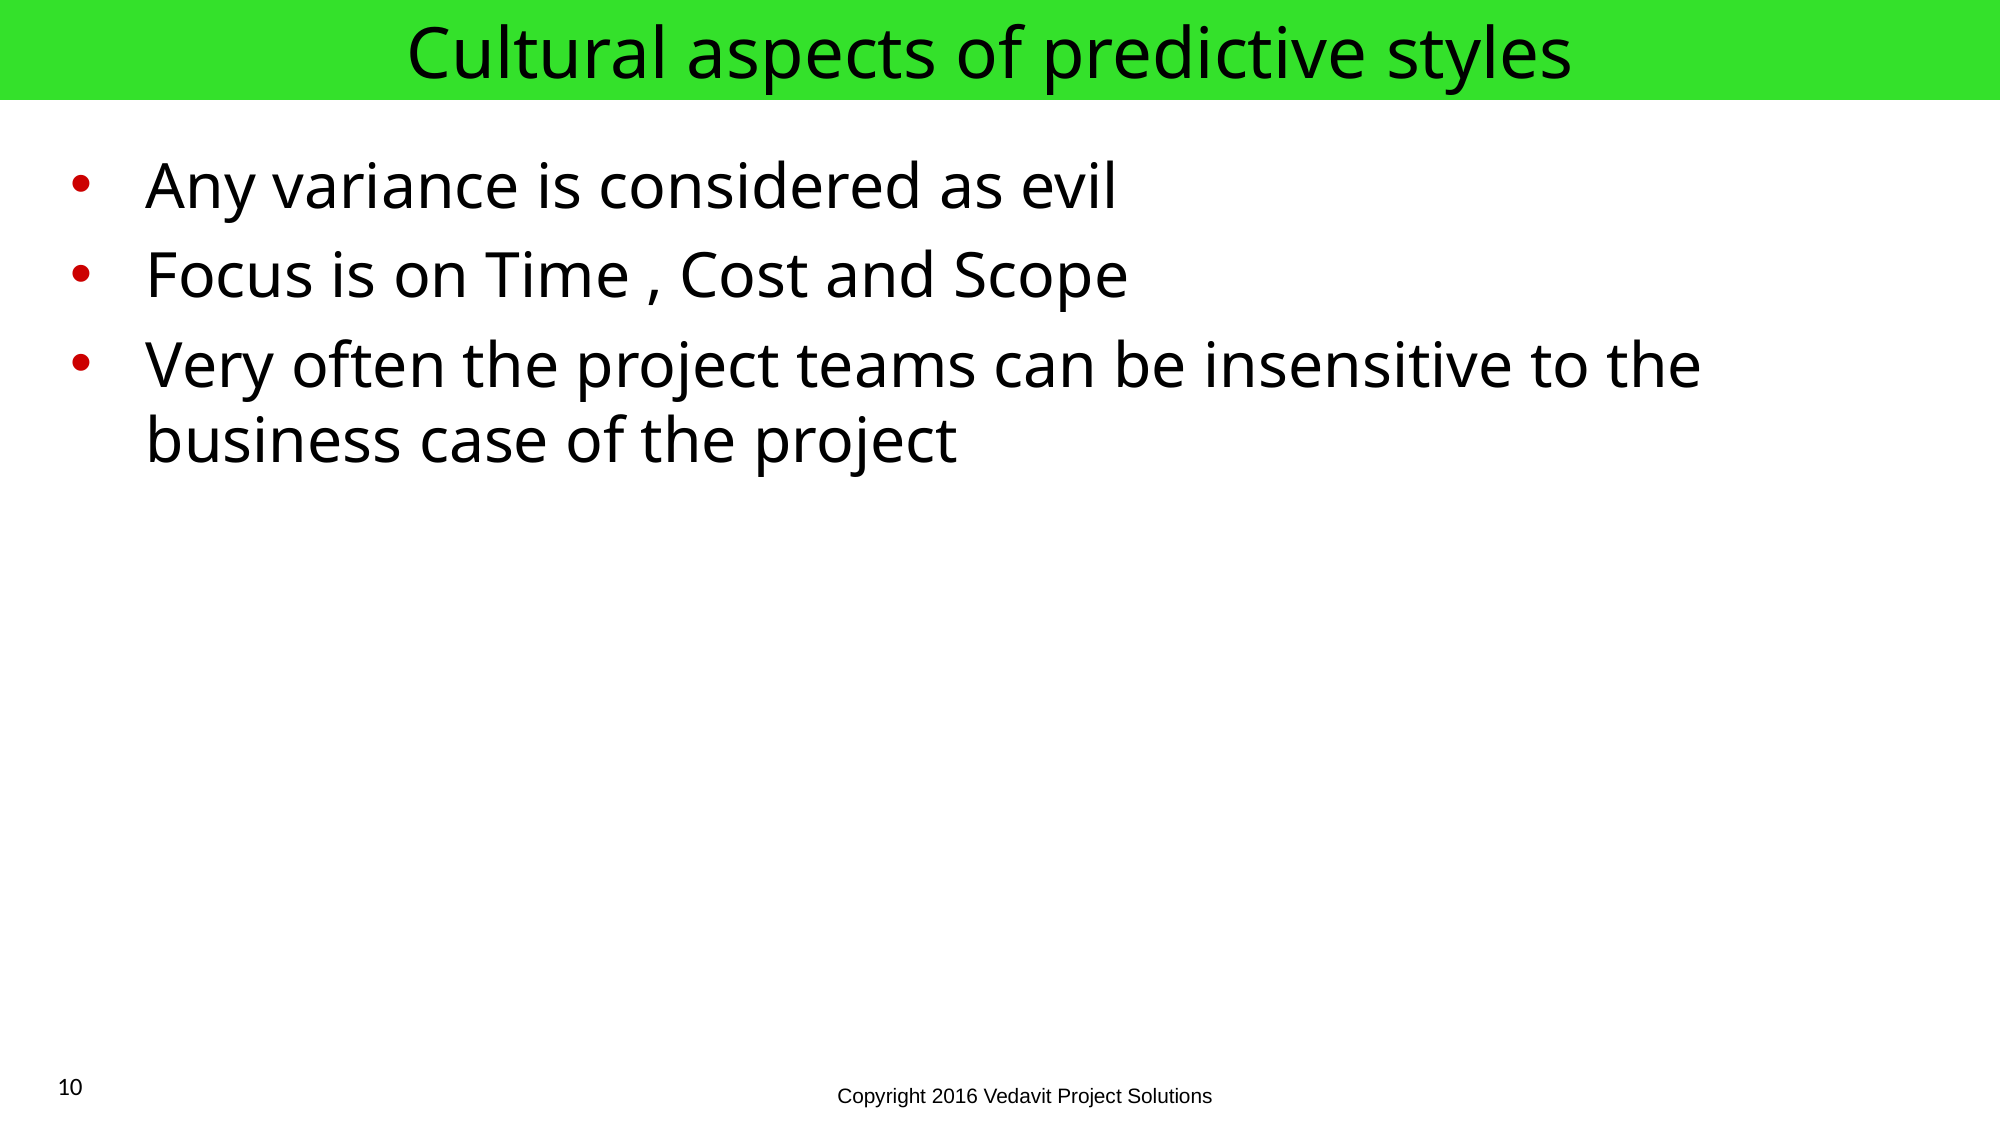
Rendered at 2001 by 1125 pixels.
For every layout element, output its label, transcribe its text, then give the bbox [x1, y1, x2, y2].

title Cultural aspects of predictive styles [0, 0, 2000, 100]
list Any variance is considered as evil Focus is on Time , Cost and Scope Very often the project teams can be insensitive to the business case of the project [62, 137, 1938, 1013]
slide_number 10 [3, 1055, 137, 1116]
